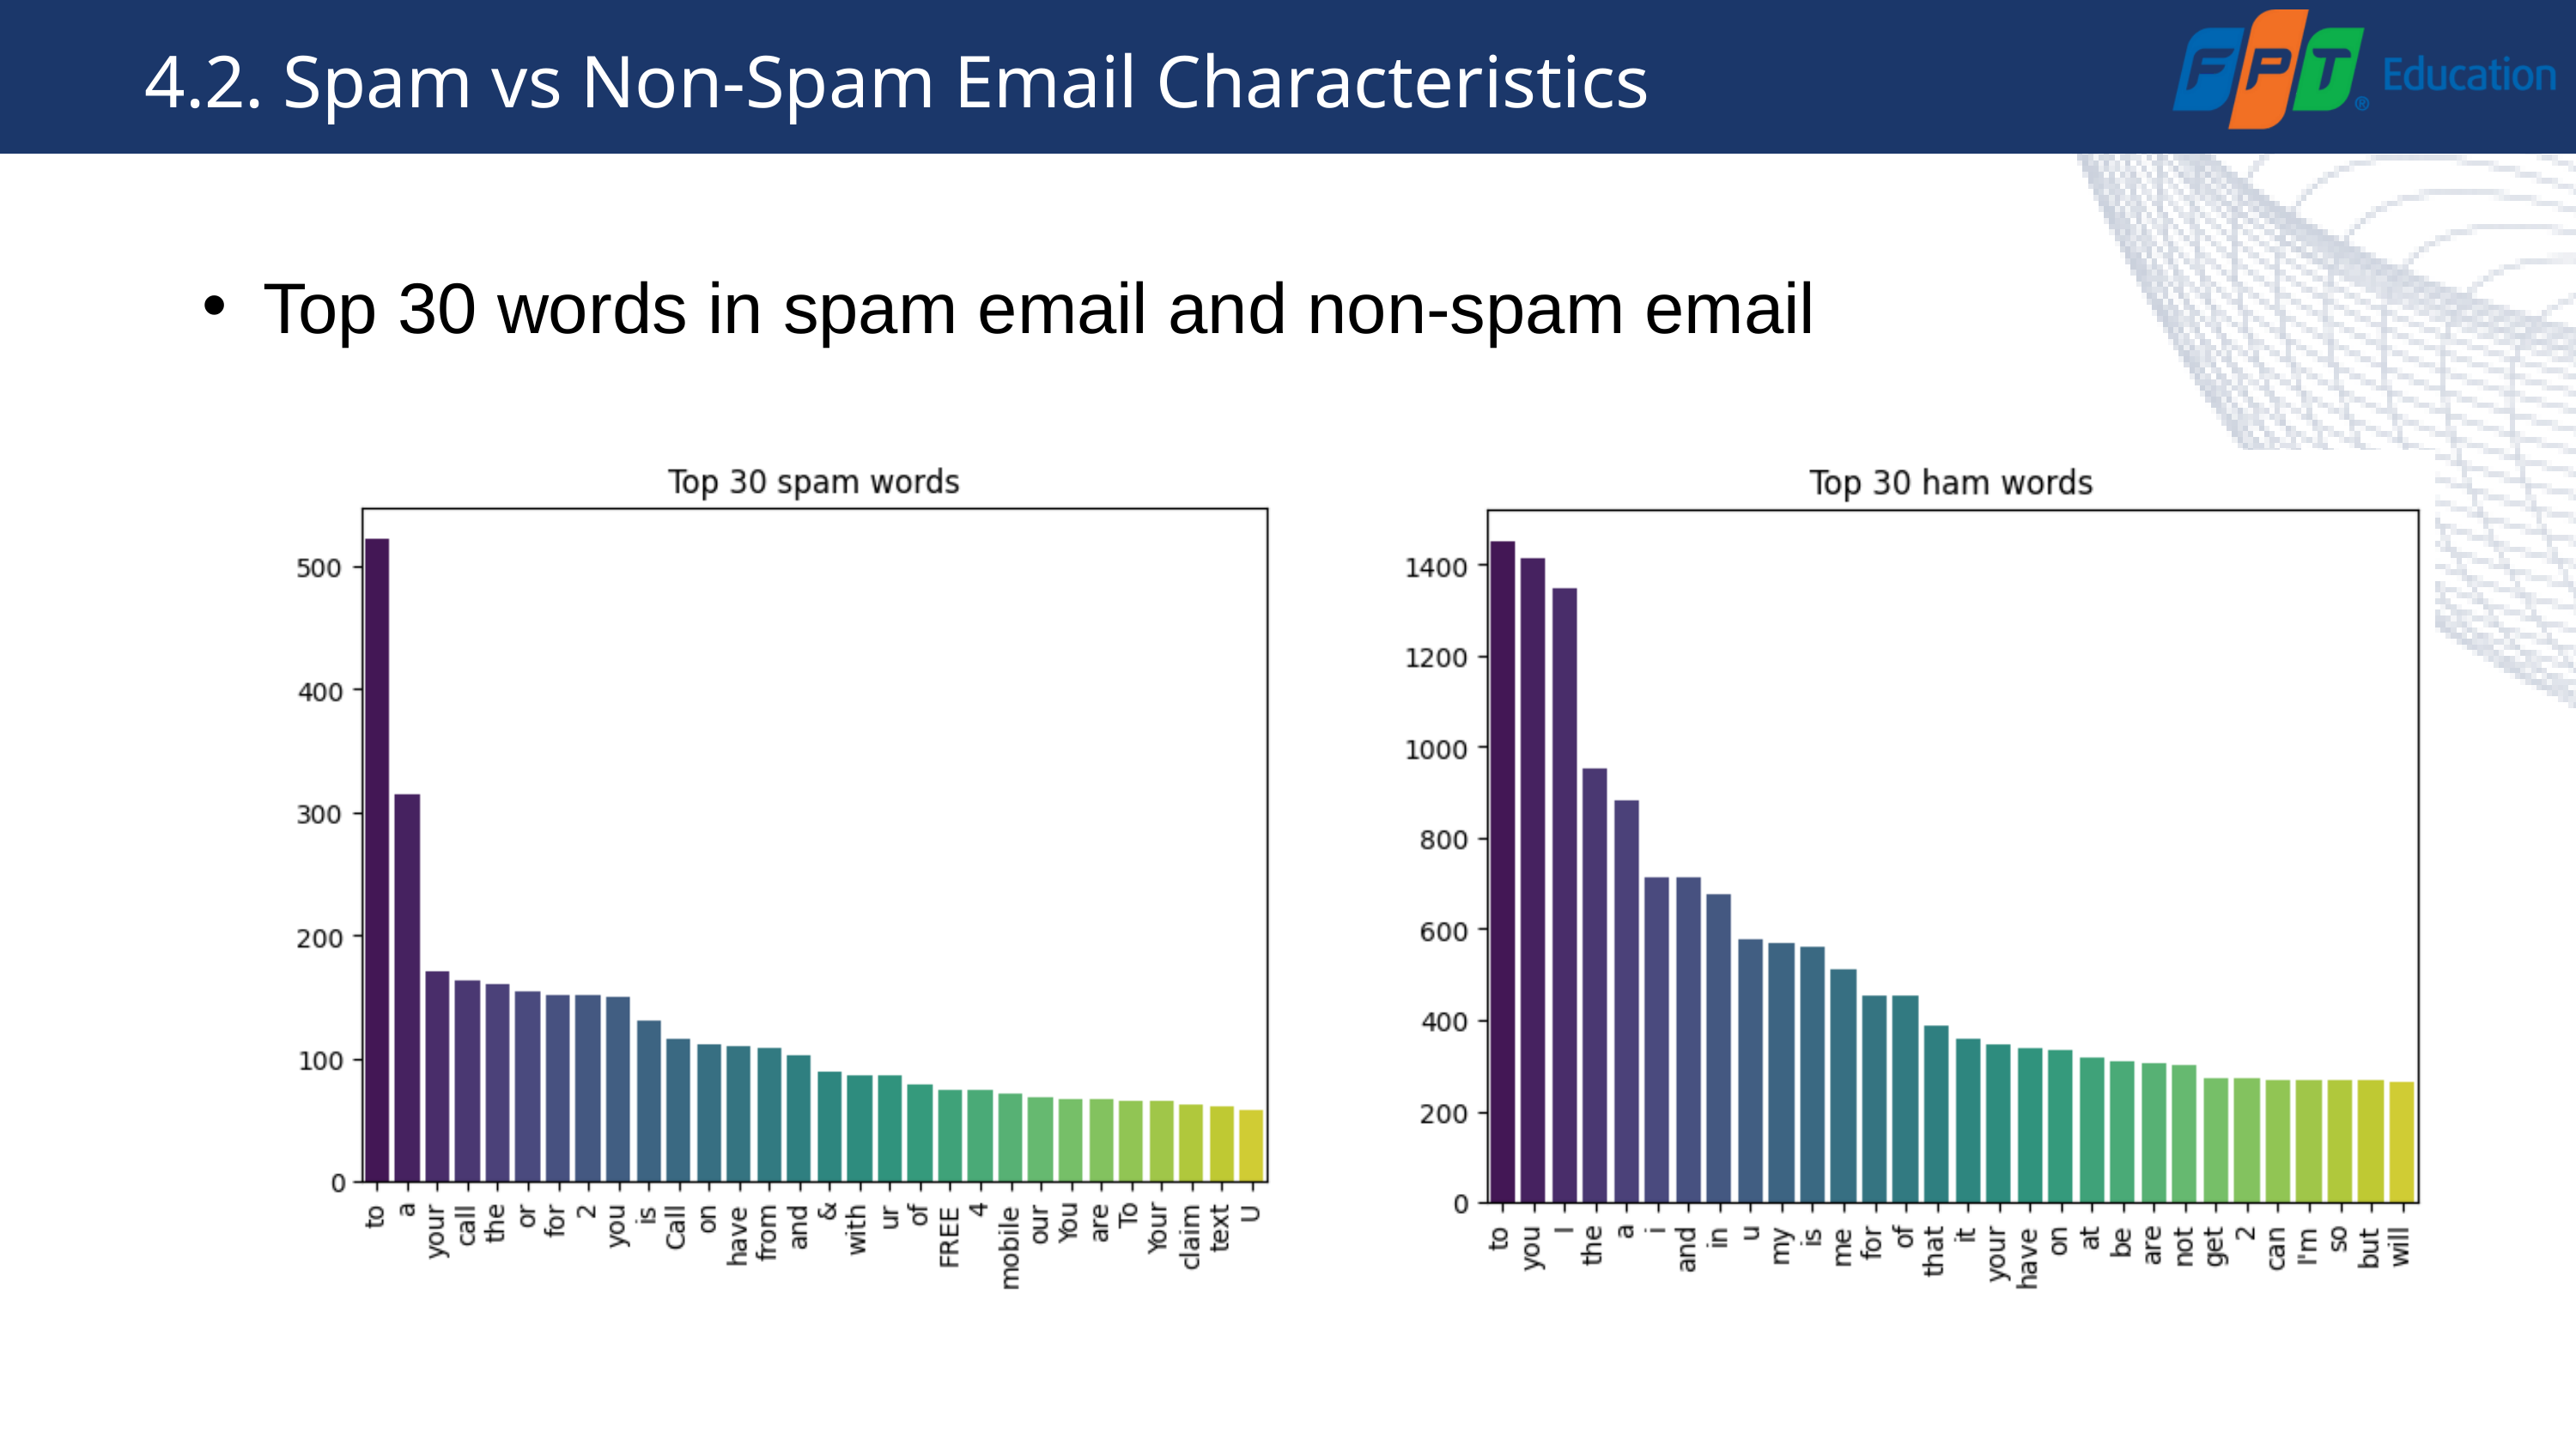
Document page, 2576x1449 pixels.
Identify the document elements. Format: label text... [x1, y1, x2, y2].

text_box Top 30 words in spam email and non-spam email [141, 247, 2430, 348]
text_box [0, 0, 2576, 154]
text_box [2046, 163, 2576, 1182]
text_box [1384, 450, 2435, 1304]
text_box [278, 450, 1286, 1304]
